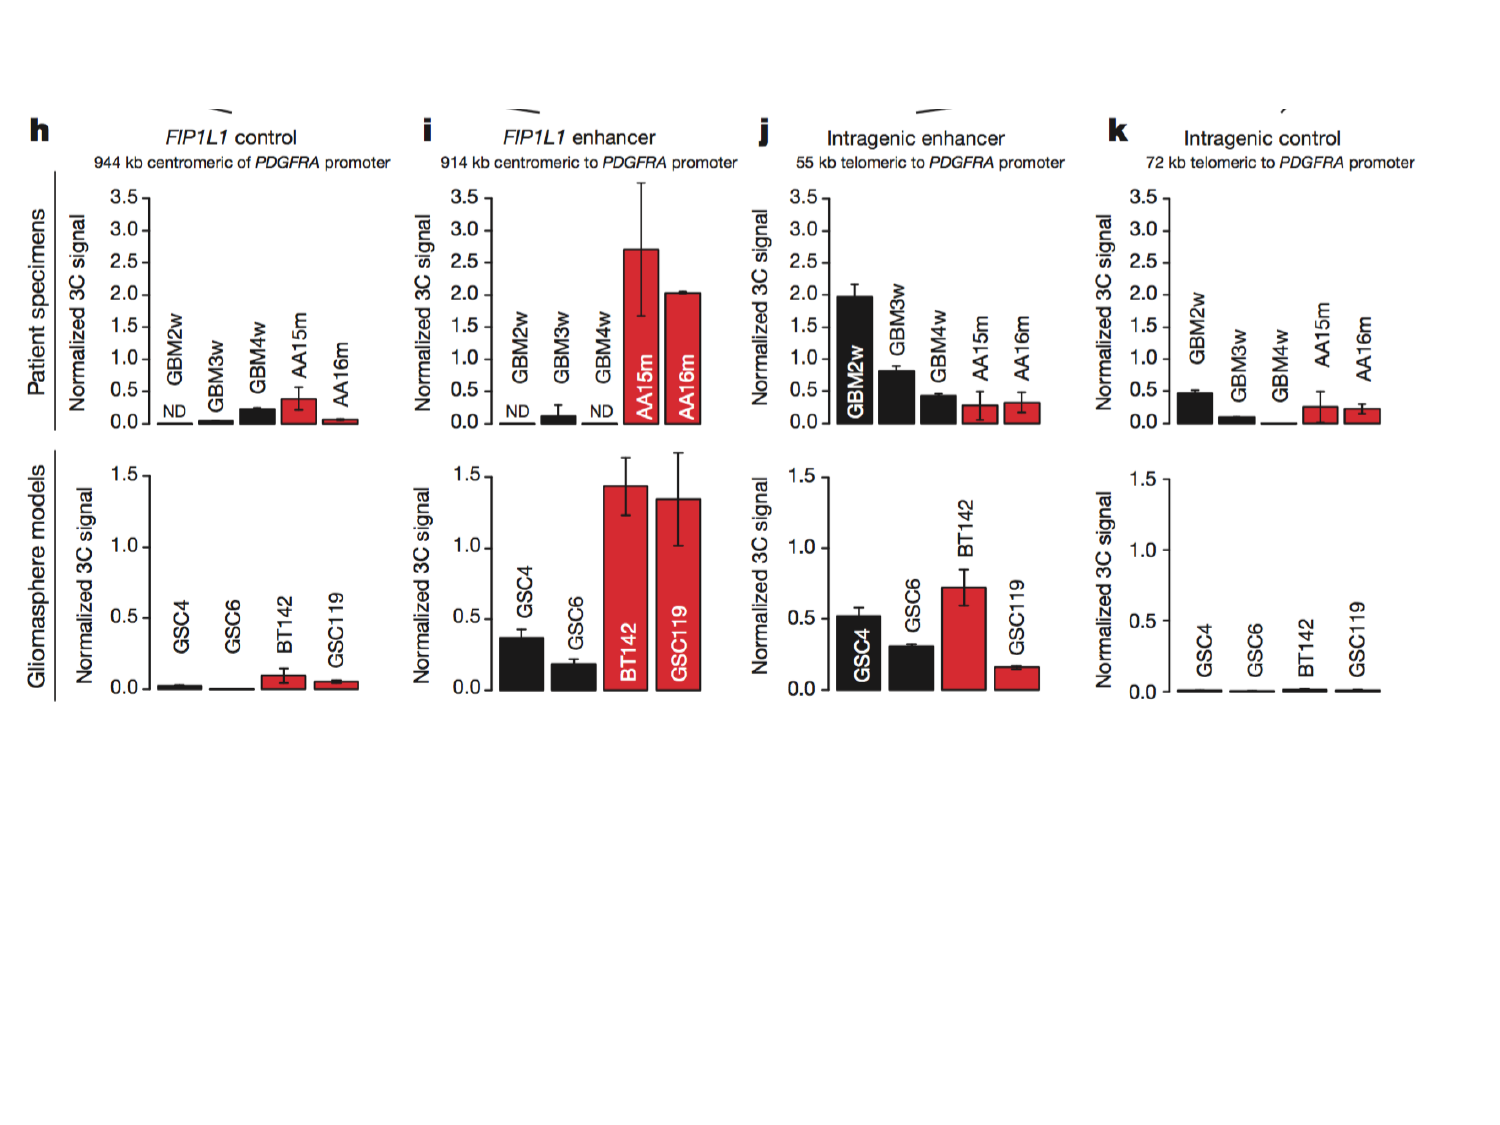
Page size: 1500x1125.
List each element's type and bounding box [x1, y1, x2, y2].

picture [0, 108, 1500, 710]
